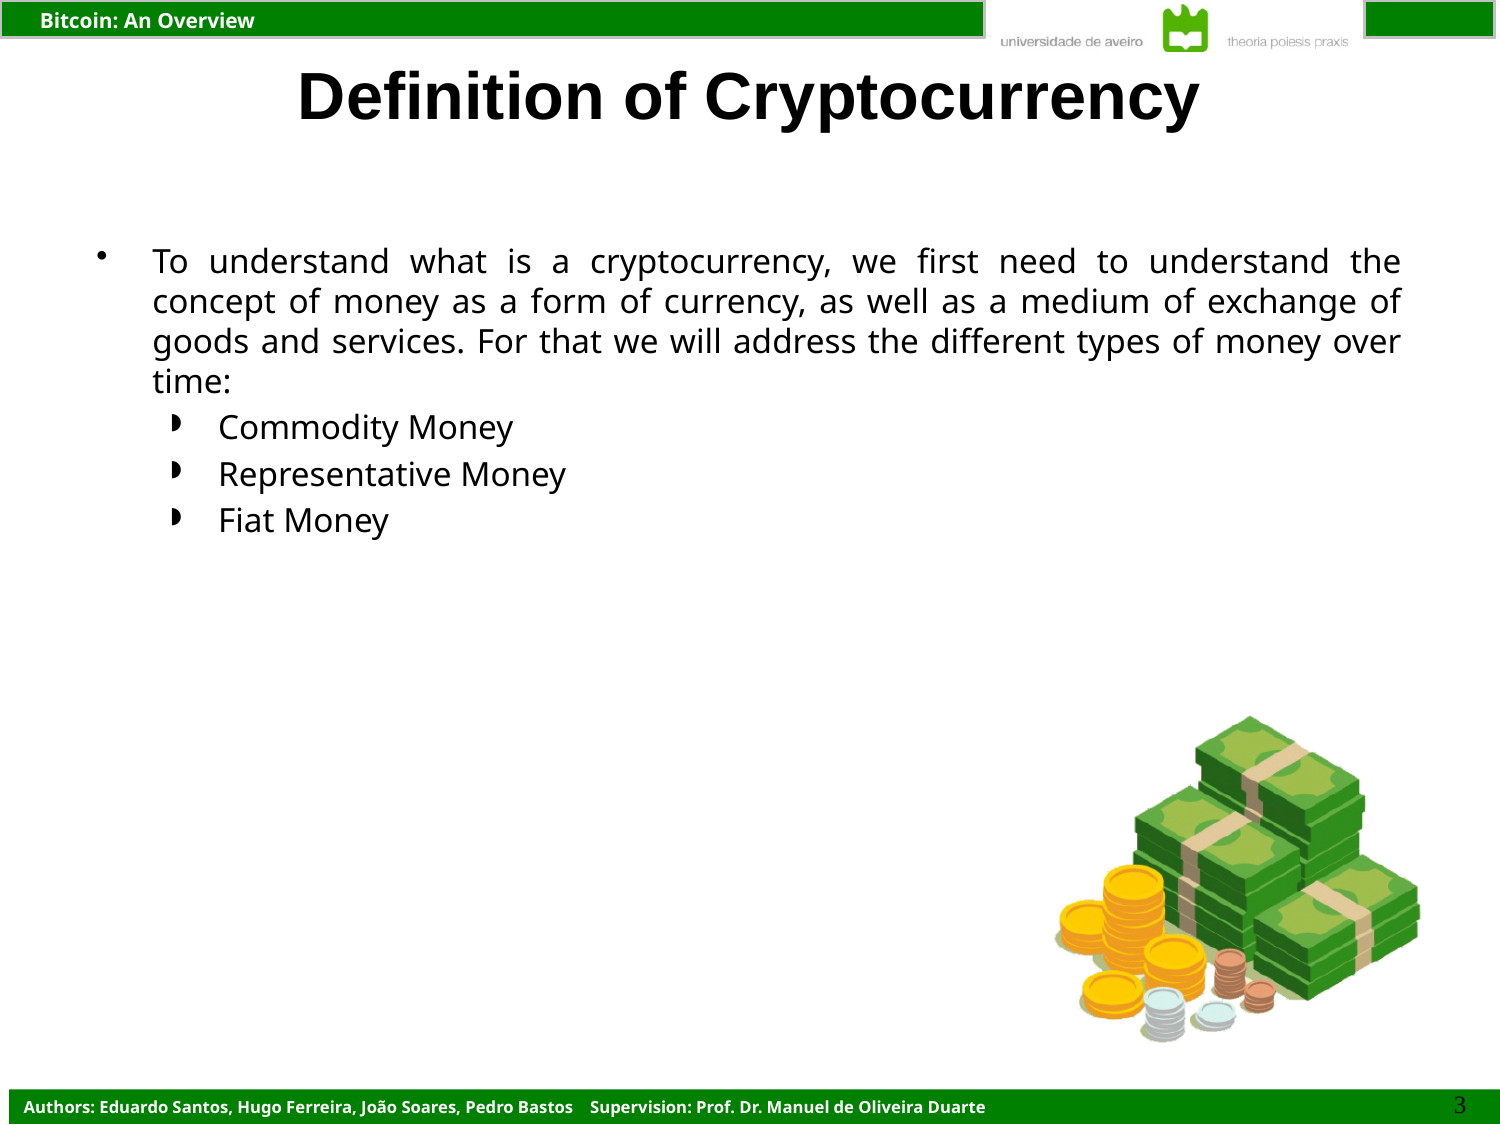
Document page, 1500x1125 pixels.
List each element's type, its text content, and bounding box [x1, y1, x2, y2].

title Definition of Cryptocurrency [75, 45, 1425, 233]
text_box 4 [1438, 1081, 1500, 1125]
picture [1052, 711, 1426, 1046]
picture [1001, 4, 1348, 45]
list To understand what is a cryptocurrency, we first need to understand the concept of money as a form of currency, as well as a medium of exchange of goods and services. For that we will address the different types of money over time: Commodity Money Representative Money Fiat Money [81, 232, 1419, 1045]
